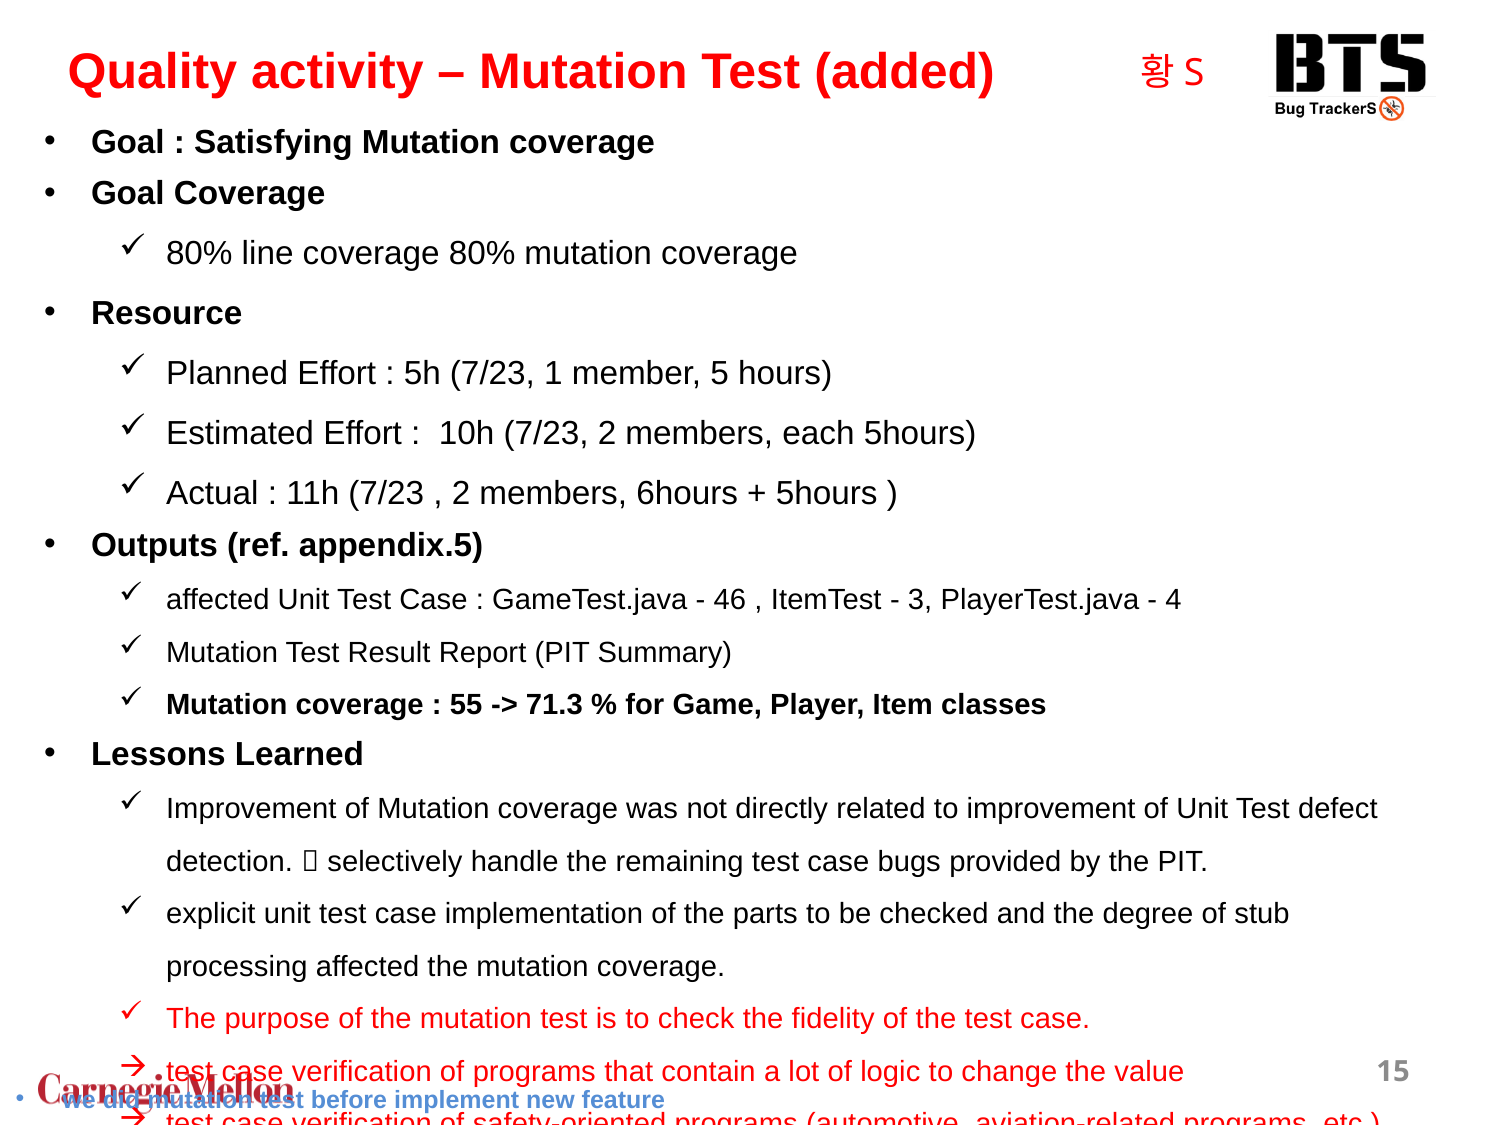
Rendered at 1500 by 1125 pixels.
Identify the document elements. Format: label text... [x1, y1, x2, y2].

text_box 황S [1125, 41, 1220, 101]
text_box we did mutation test before implement new feature [0, 1066, 1075, 1121]
text_box Quality activity – Mutation Test (added) [53, 30, 1262, 106]
picture [1263, 30, 1437, 127]
text_box Goal : Satisfying Mutation coverage Goal Coverage 80% line coverage 80% mutation coverage Resource Planned Effort : 5h (7/23, 1 member, 5 hours) Estimated Effort : 10h (7/23, 2 members, each 5hours) Actual : 11h (7/23 , 2 members, 6hours + 5hours ) Outputs (ref. appendix.5) affected Unit Test Case : GameTest.java - 46 , ItemTest - 3, PlayerTest.java - 4 Mutation Test Result Report (PIT Summary) Mutation coverage : 55 -> 71.3 % for Game, Player, Item classes Lessons Learned Improvement of Mutation coverage was not directly related to improvement of Unit Test defect detection.  selectively handle the remaining test case bugs provided by the PIT. explicit unit test case implementation of the parts to be checked and the degree of stub processing affected the mutation coverage. The purpose of the mutation test is to check the fidelity of the test case. test case verification of programs that contain a lot of logic to change the value test case verification of safety-oriented programs (automotive, aviation-related programs, etc.). [29, 100, 1424, 1125]
